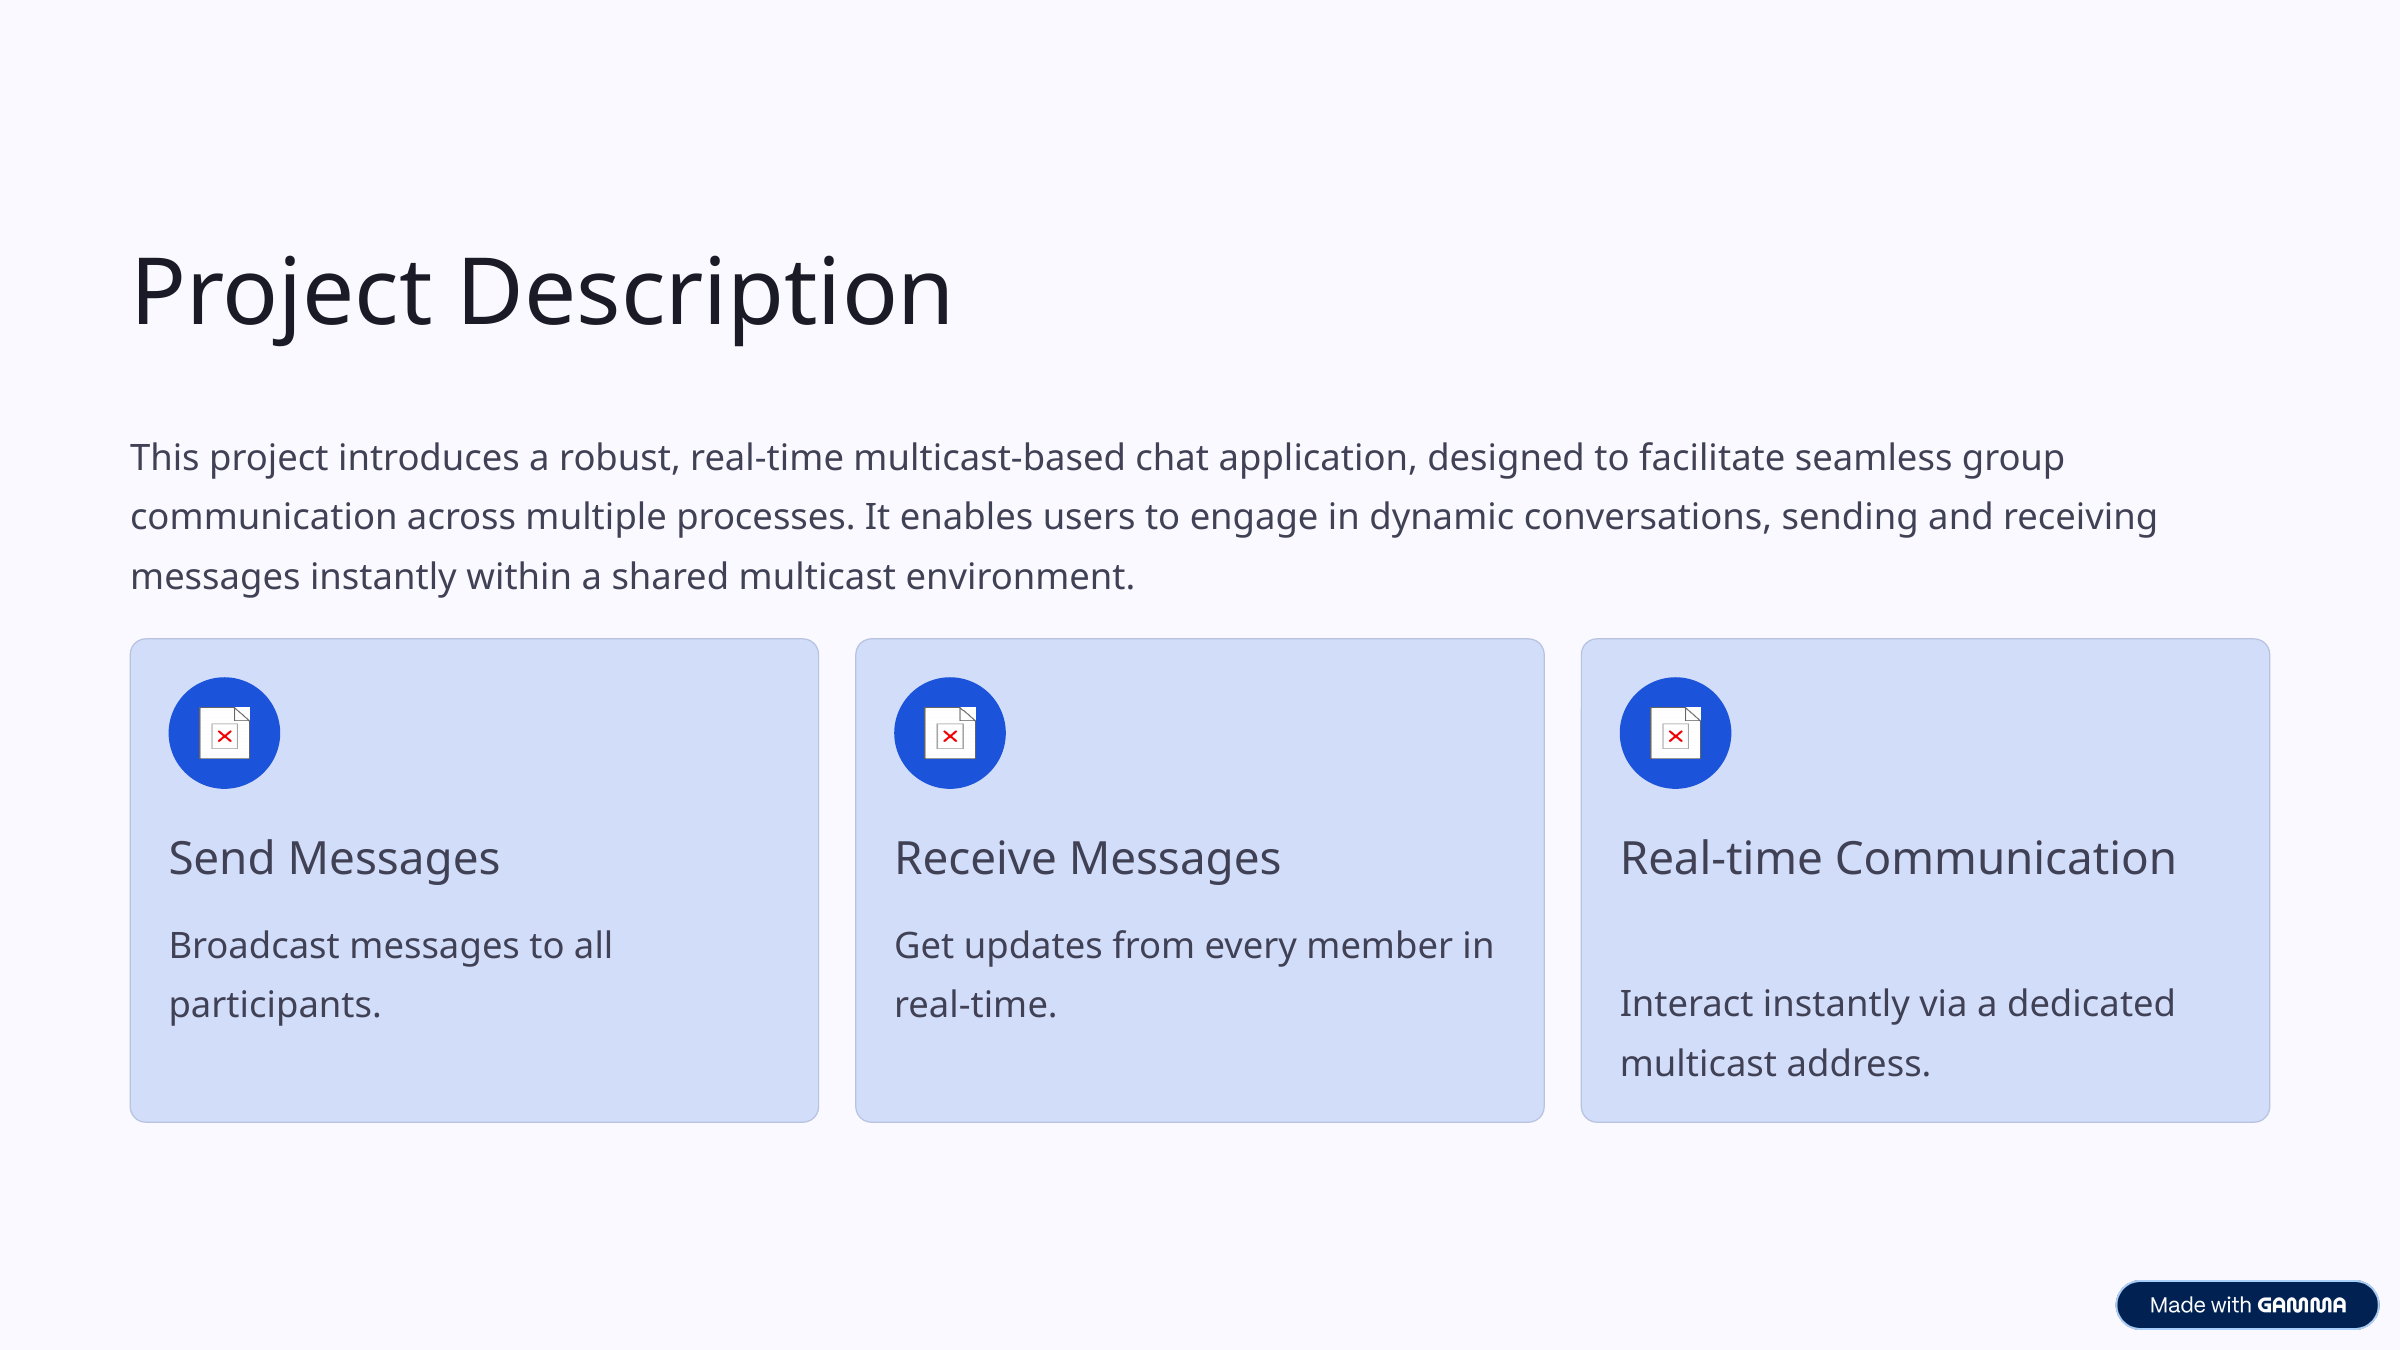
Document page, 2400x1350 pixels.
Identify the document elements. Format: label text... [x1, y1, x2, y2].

text_box Get updates from every member in real-time. [894, 906, 1506, 1026]
text_box Project Description [130, 227, 1061, 344]
picture [2106, 1271, 2389, 1339]
text_box Send Messages [168, 826, 634, 885]
text_box [894, 677, 1006, 789]
picture [1650, 707, 1701, 759]
text_box [130, 638, 819, 1123]
text_box This project introduces a robust, real-time multicast-based chat application, designed to facilitate seamless group communication across multiple processes. It enables users to engage in dynamic conversations, sending and receiving messages instantly within a shared multicast environment. [130, 418, 2270, 597]
text_box [1581, 638, 2270, 1123]
text_box Receive Messages [894, 826, 1360, 885]
text_box Broadcast messages to all participants. [168, 906, 781, 1026]
text_box [855, 638, 1545, 1123]
picture [924, 707, 976, 759]
text_box [1619, 677, 1732, 789]
text_box Real-time Communication [1619, 826, 2232, 943]
text_box [168, 677, 281, 789]
text_box Interact instantly via a dedicated multicast address. [1619, 964, 2232, 1084]
picture [199, 707, 250, 759]
